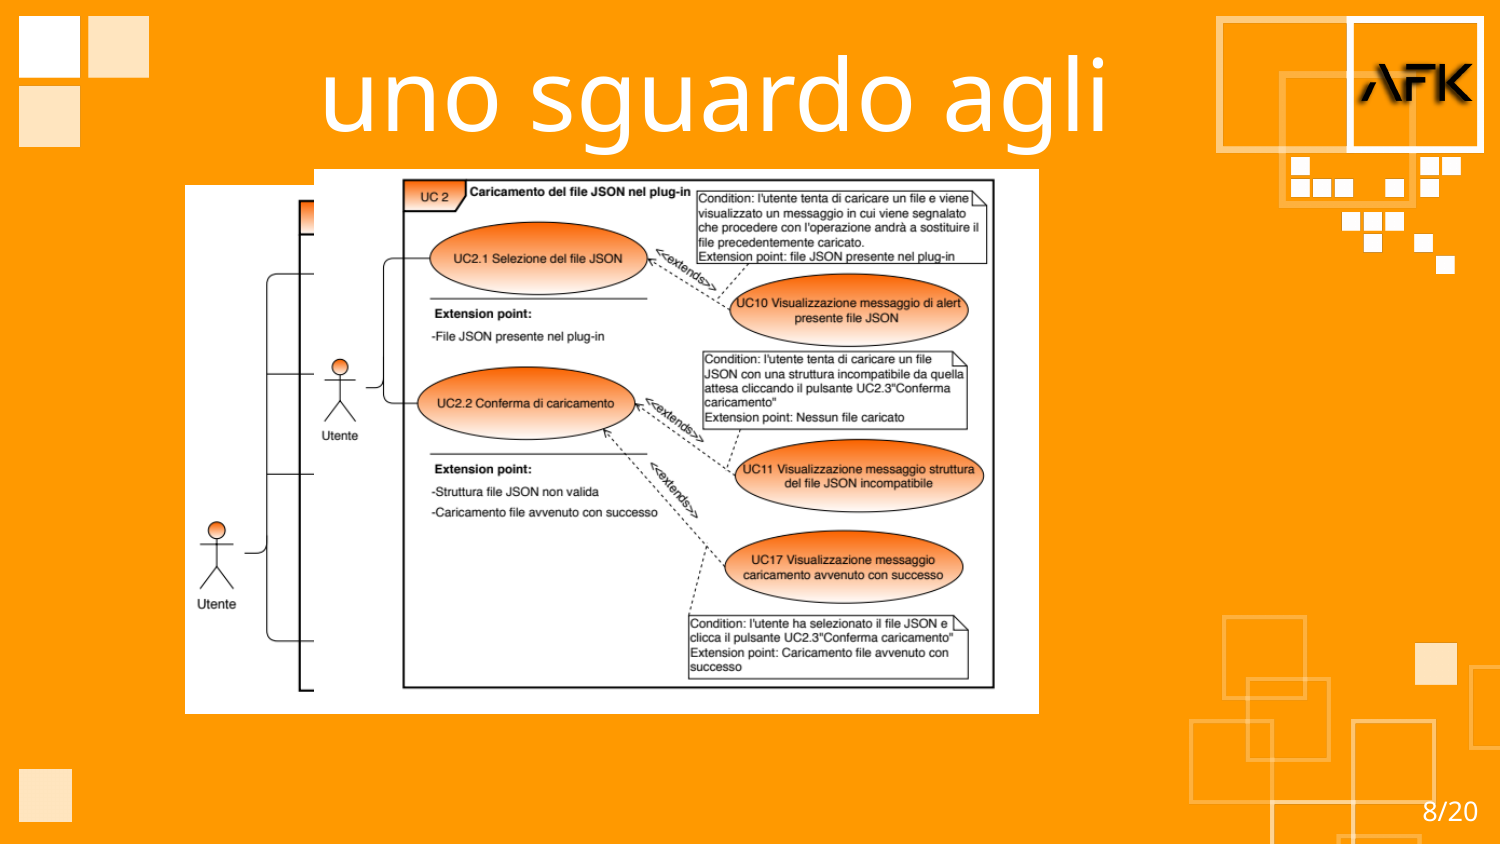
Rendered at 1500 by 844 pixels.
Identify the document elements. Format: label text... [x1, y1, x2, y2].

picture [185, 169, 1039, 715]
picture [1216, 16, 1484, 274]
picture [1189, 614, 1500, 844]
picture [19, 769, 72, 823]
text_box uno sguardo agli uml [278, 16, 1152, 170]
picture [19, 16, 149, 147]
